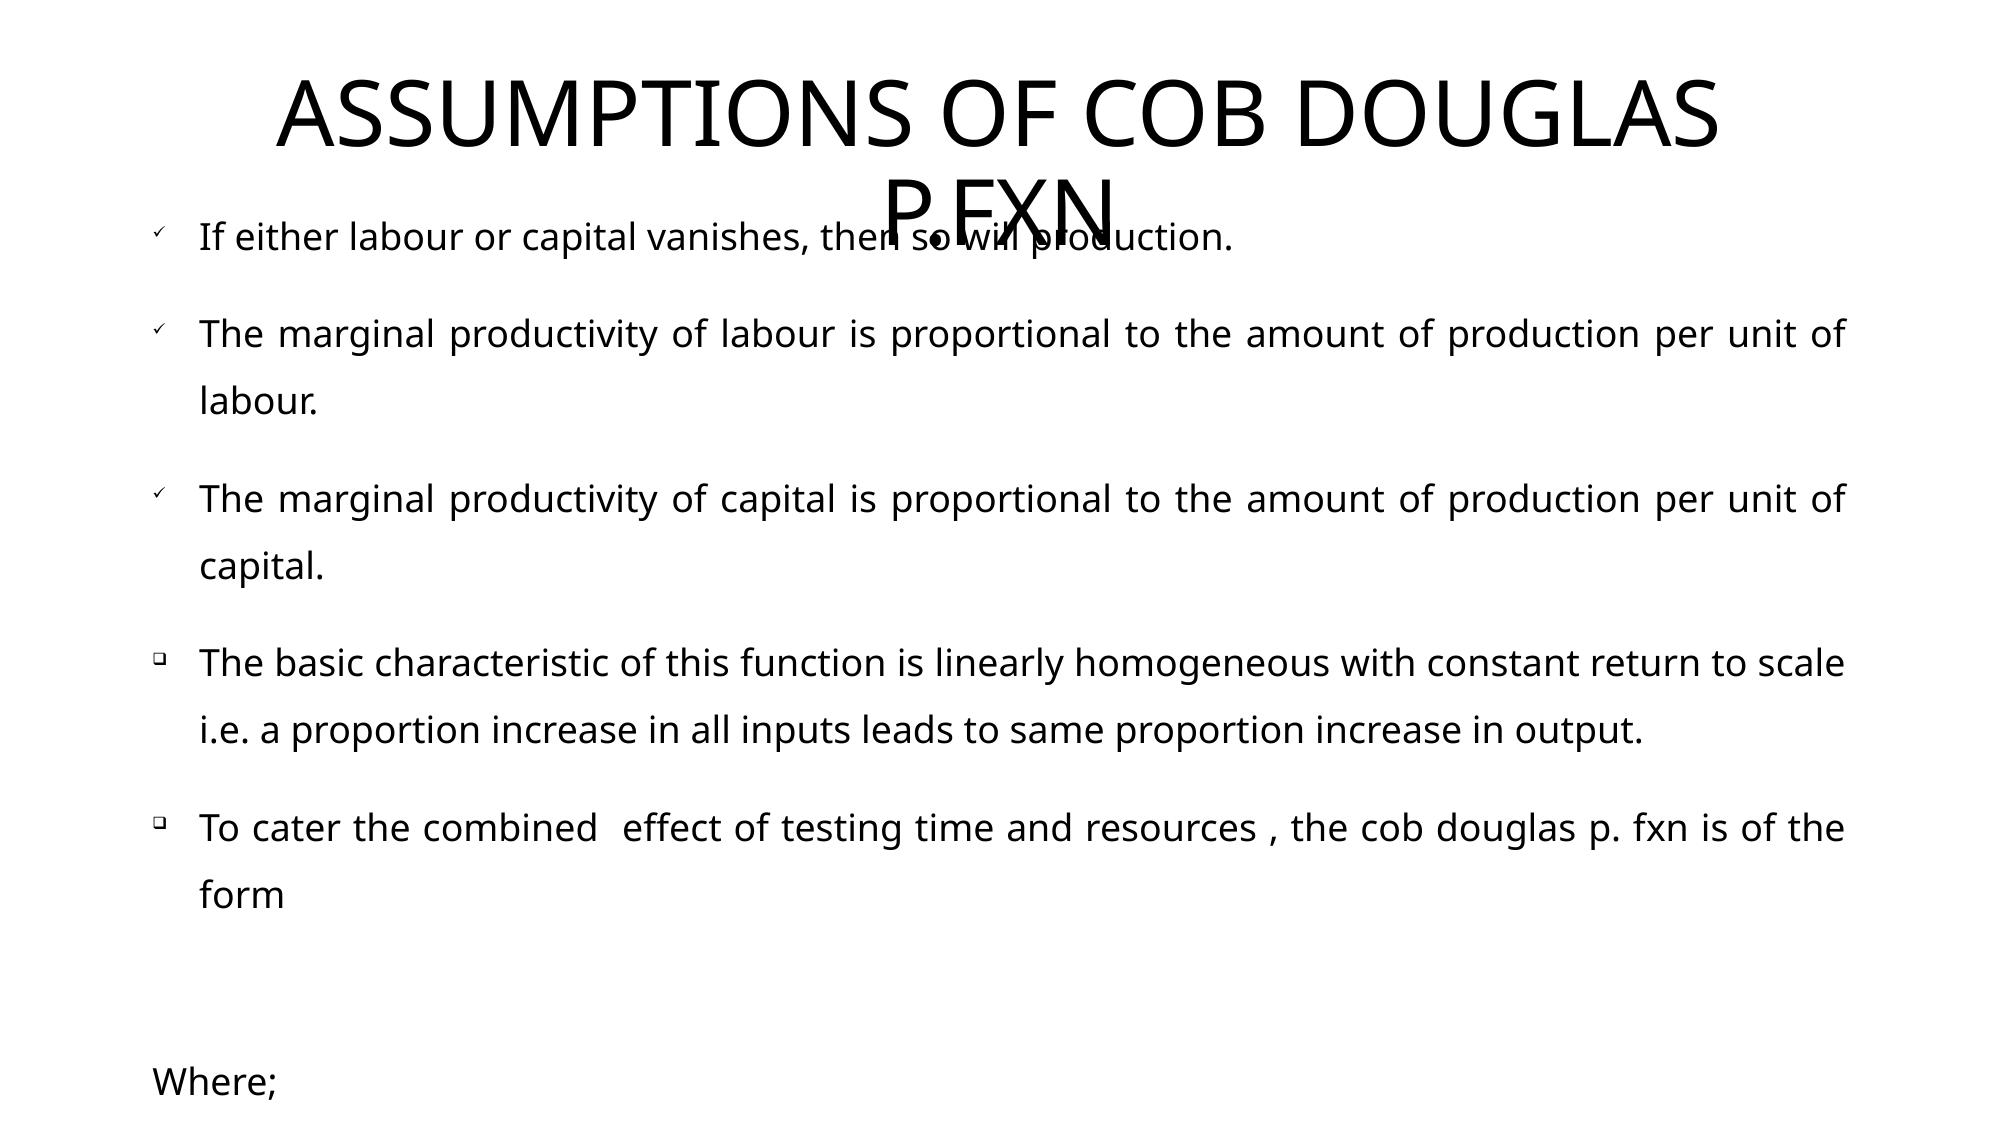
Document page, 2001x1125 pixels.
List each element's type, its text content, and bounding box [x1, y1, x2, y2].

title ASSUMPTIONS OF COB DOUGLAS P.FXN [137, 59, 1863, 278]
